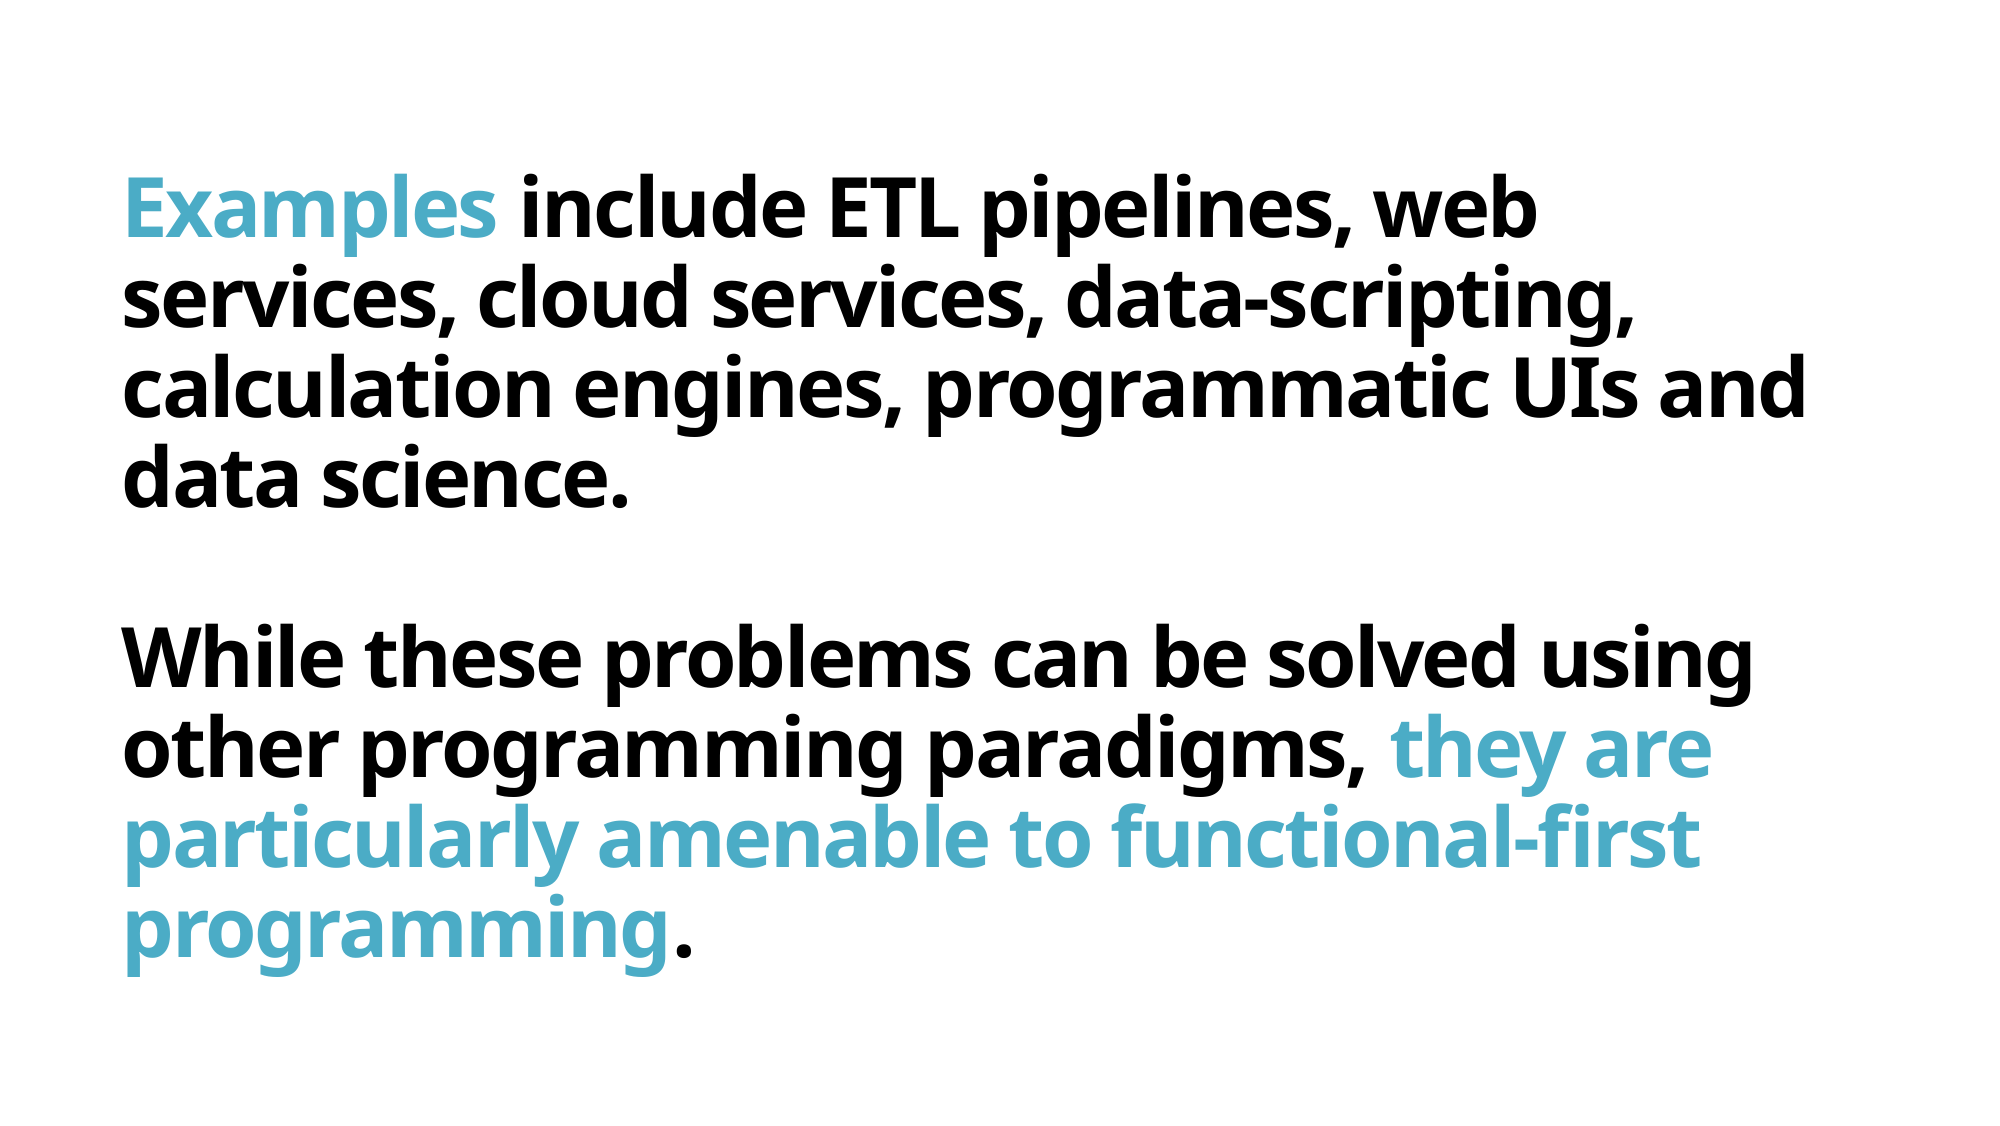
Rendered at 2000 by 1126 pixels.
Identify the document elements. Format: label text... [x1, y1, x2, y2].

title Examples include ETL pipelines, web services, cloud services, data-scripting, calculation engines, programmatic UIs and data science. While these problems can be solved using other programming paradigms, they are particularly amenable to functional-first programming. [121, 445, 1892, 696]
